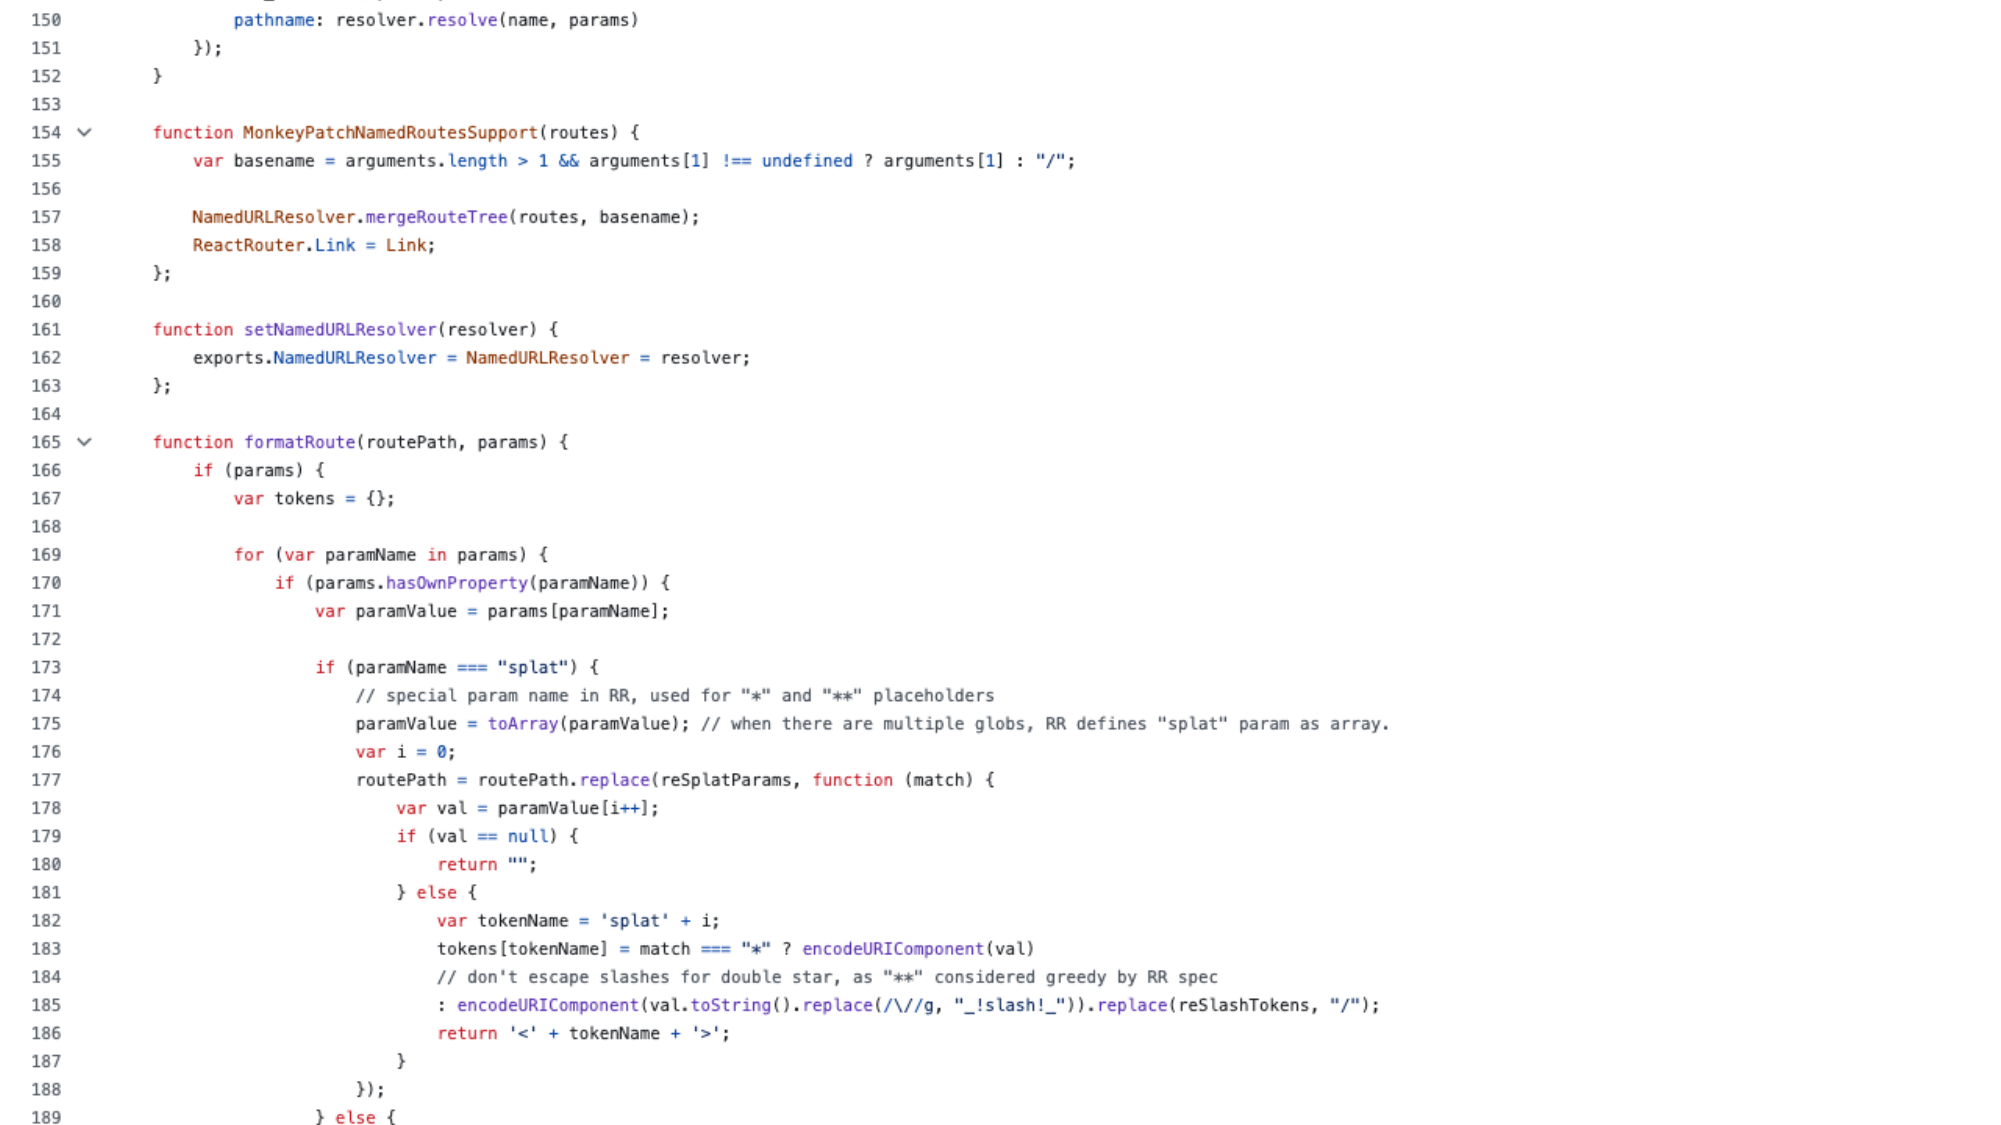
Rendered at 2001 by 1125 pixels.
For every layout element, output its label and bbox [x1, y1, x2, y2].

list [0, 0, 2000, 1125]
